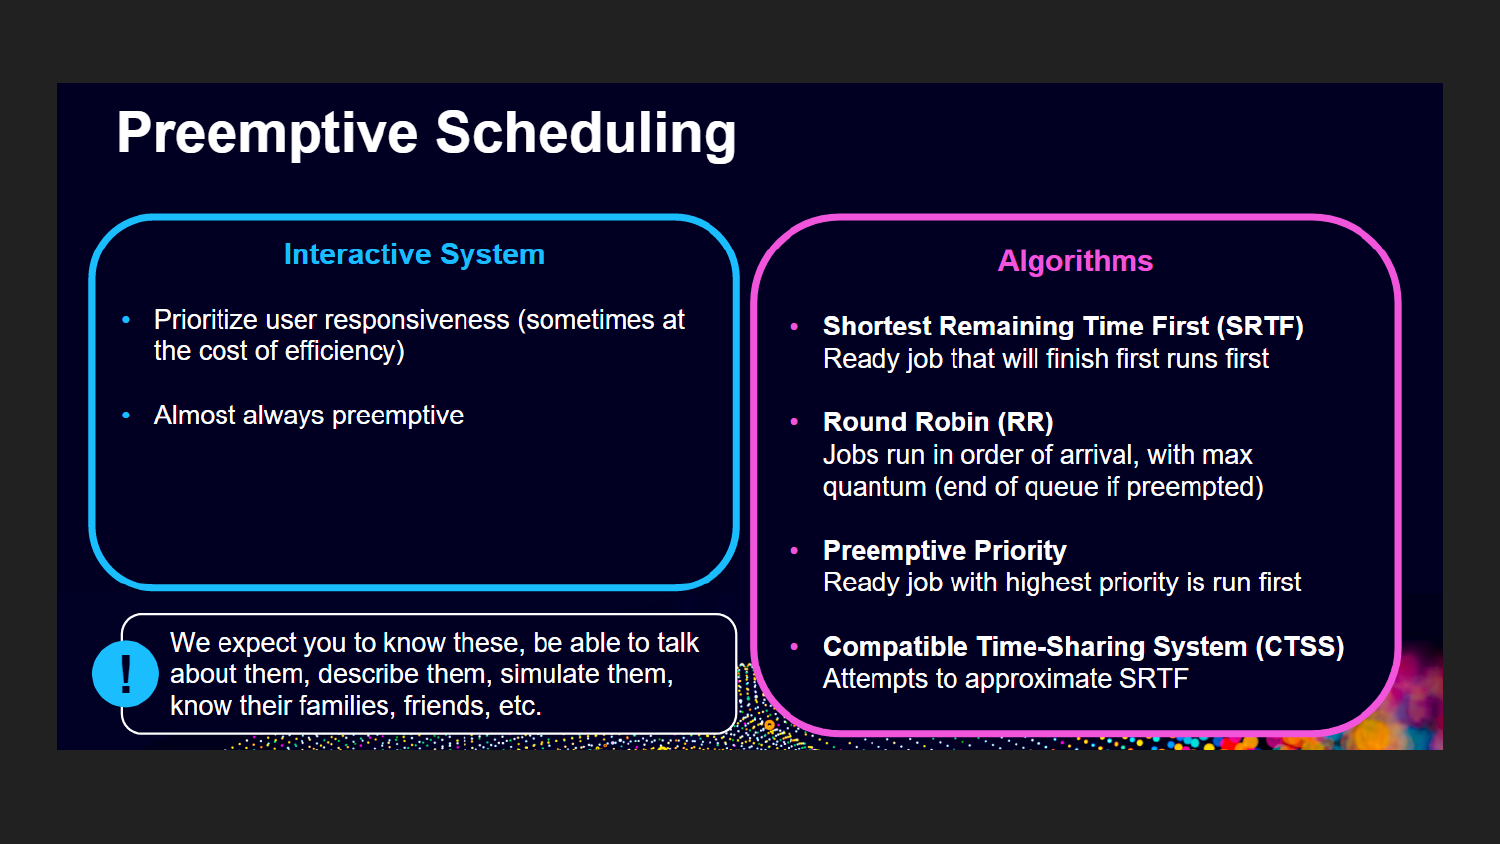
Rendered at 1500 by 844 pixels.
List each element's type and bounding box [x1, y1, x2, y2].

picture [57, 82, 1443, 750]
